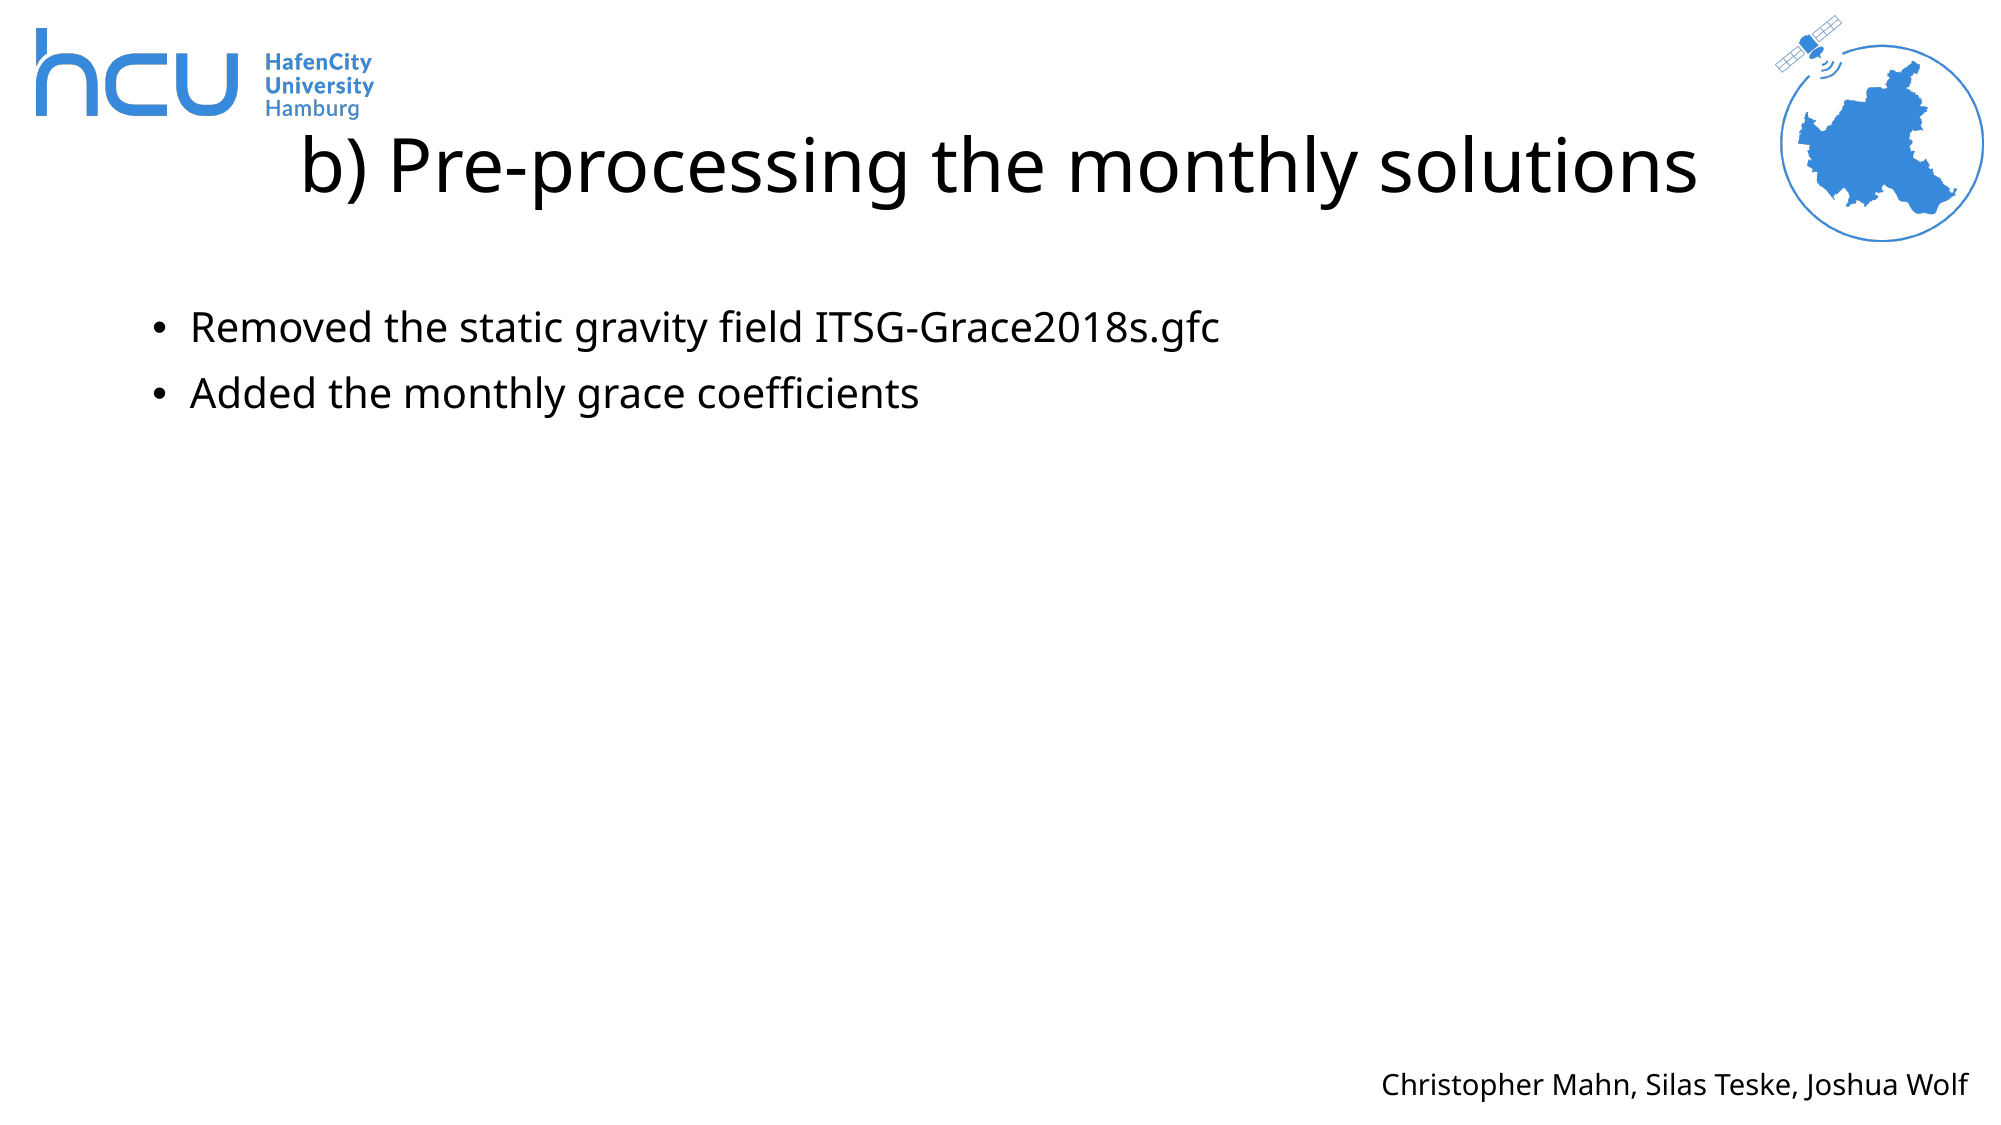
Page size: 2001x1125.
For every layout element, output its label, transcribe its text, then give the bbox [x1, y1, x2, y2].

text_box Christopher Mahn, Silas Teske, Joshua Wolf [1335, 1059, 1984, 1109]
picture [1775, 15, 1984, 242]
list Removed the static gravity field ITSG-Grace2018s.gfc Added the monthly grace coefficients [137, 299, 1879, 1014]
picture [36, 28, 440, 131]
title b) Pre-processing the monthly solutions [137, 59, 1863, 278]
